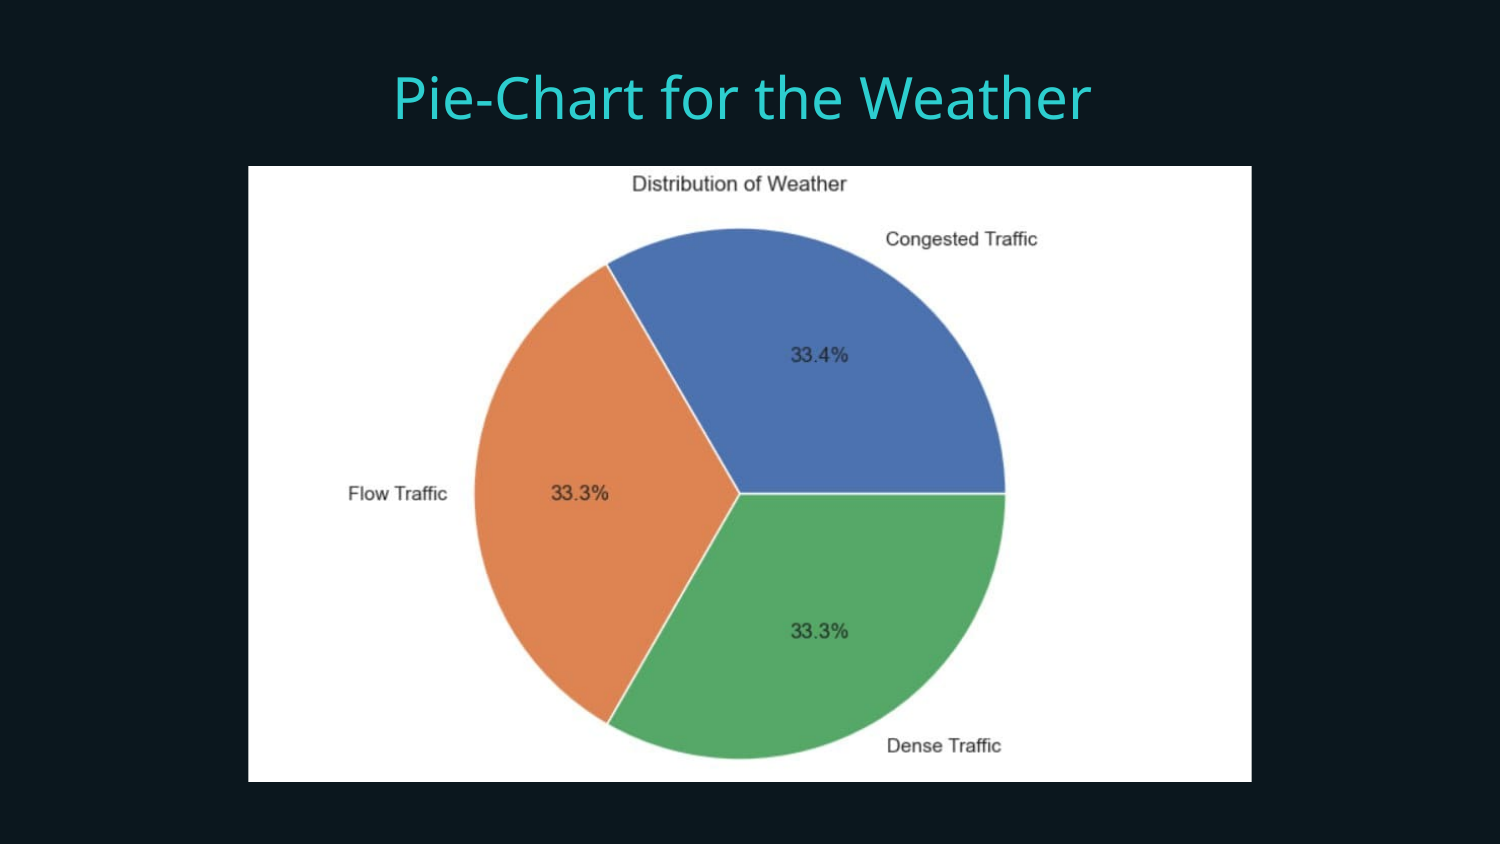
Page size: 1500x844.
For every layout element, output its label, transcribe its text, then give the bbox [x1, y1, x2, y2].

title Pie-Chart for the Weather [117, 53, 1383, 148]
picture [247, 166, 1252, 782]
